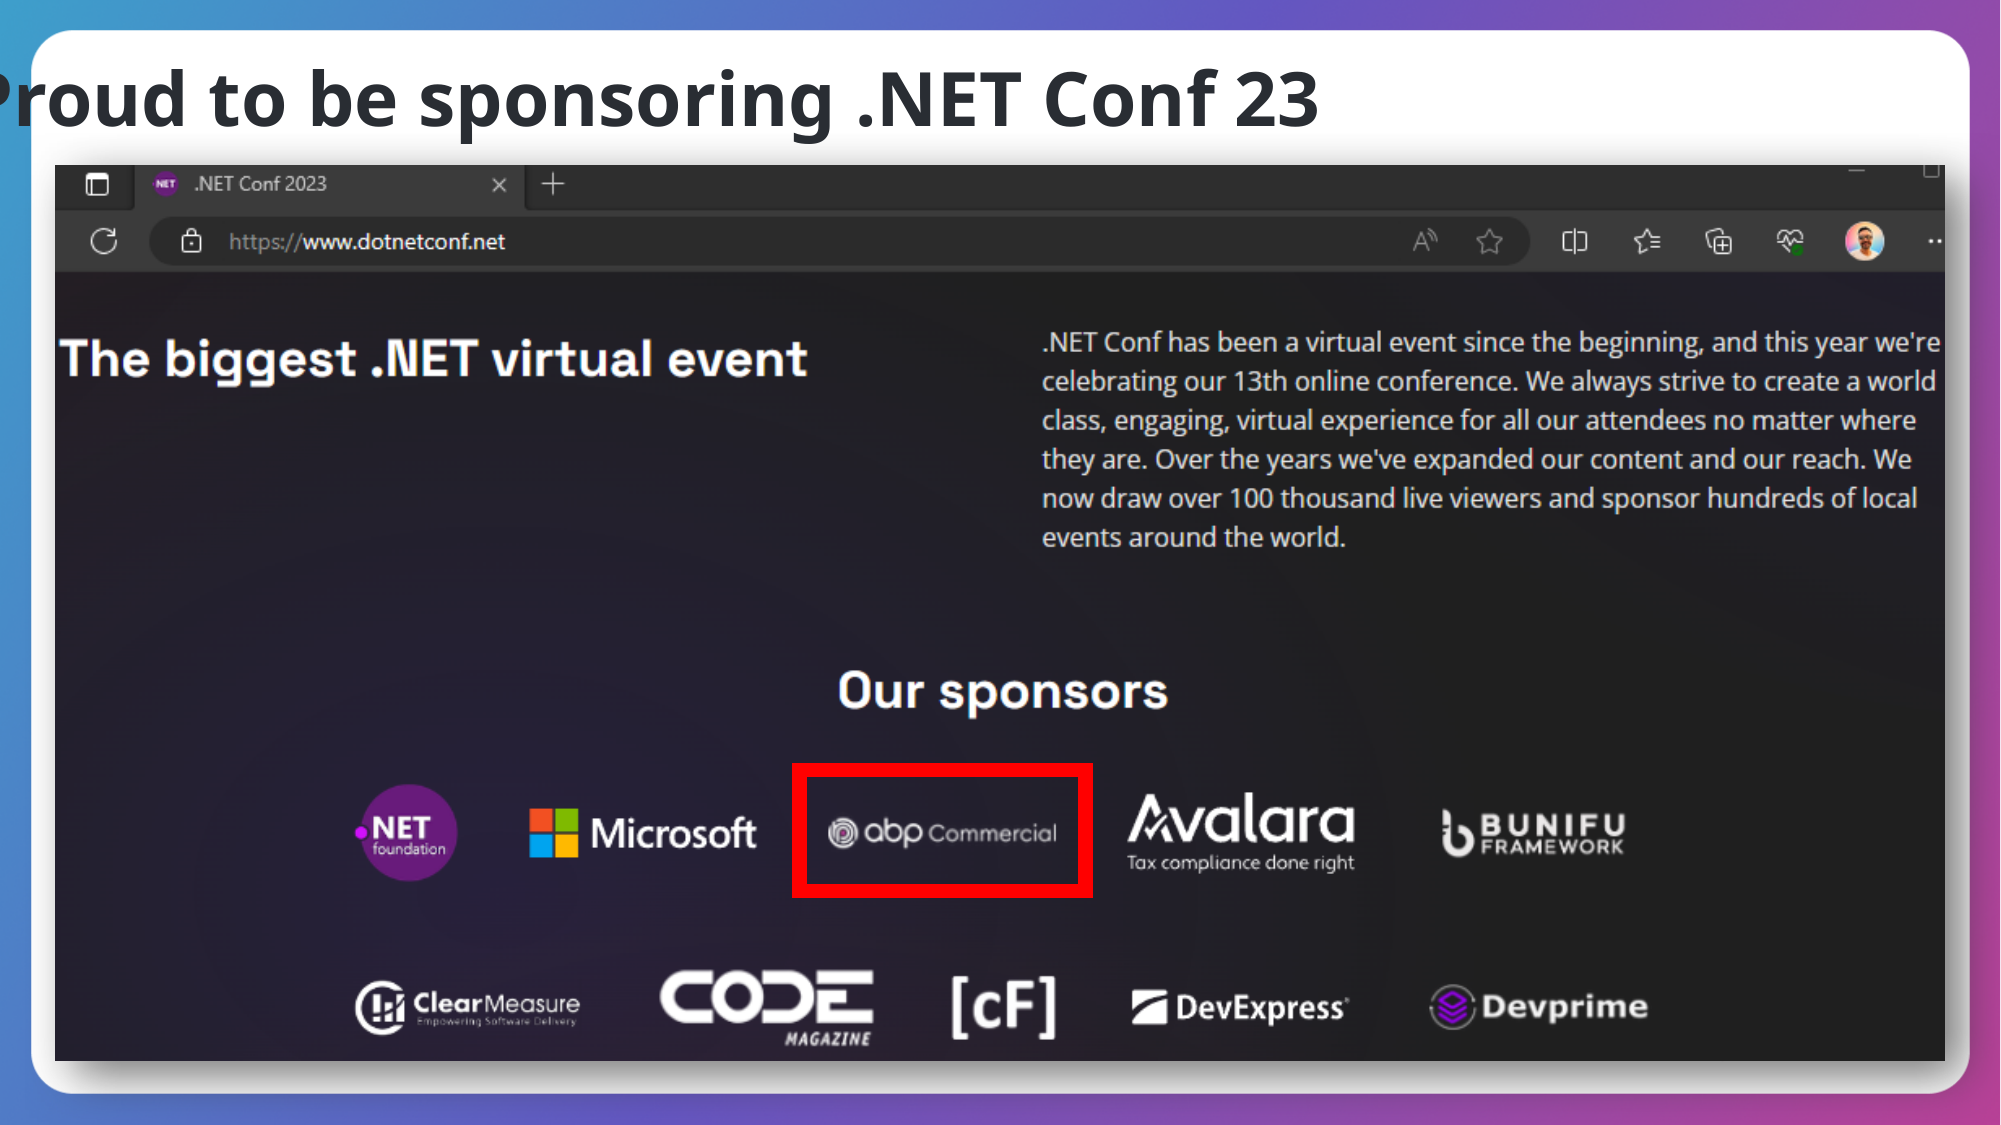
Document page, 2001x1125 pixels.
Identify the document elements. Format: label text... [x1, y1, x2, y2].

picture [0, 0, 2001, 1125]
text_box Proud to be sponsoring .NET Conf 23 [0, 44, 1337, 150]
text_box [55, 165, 1945, 1061]
